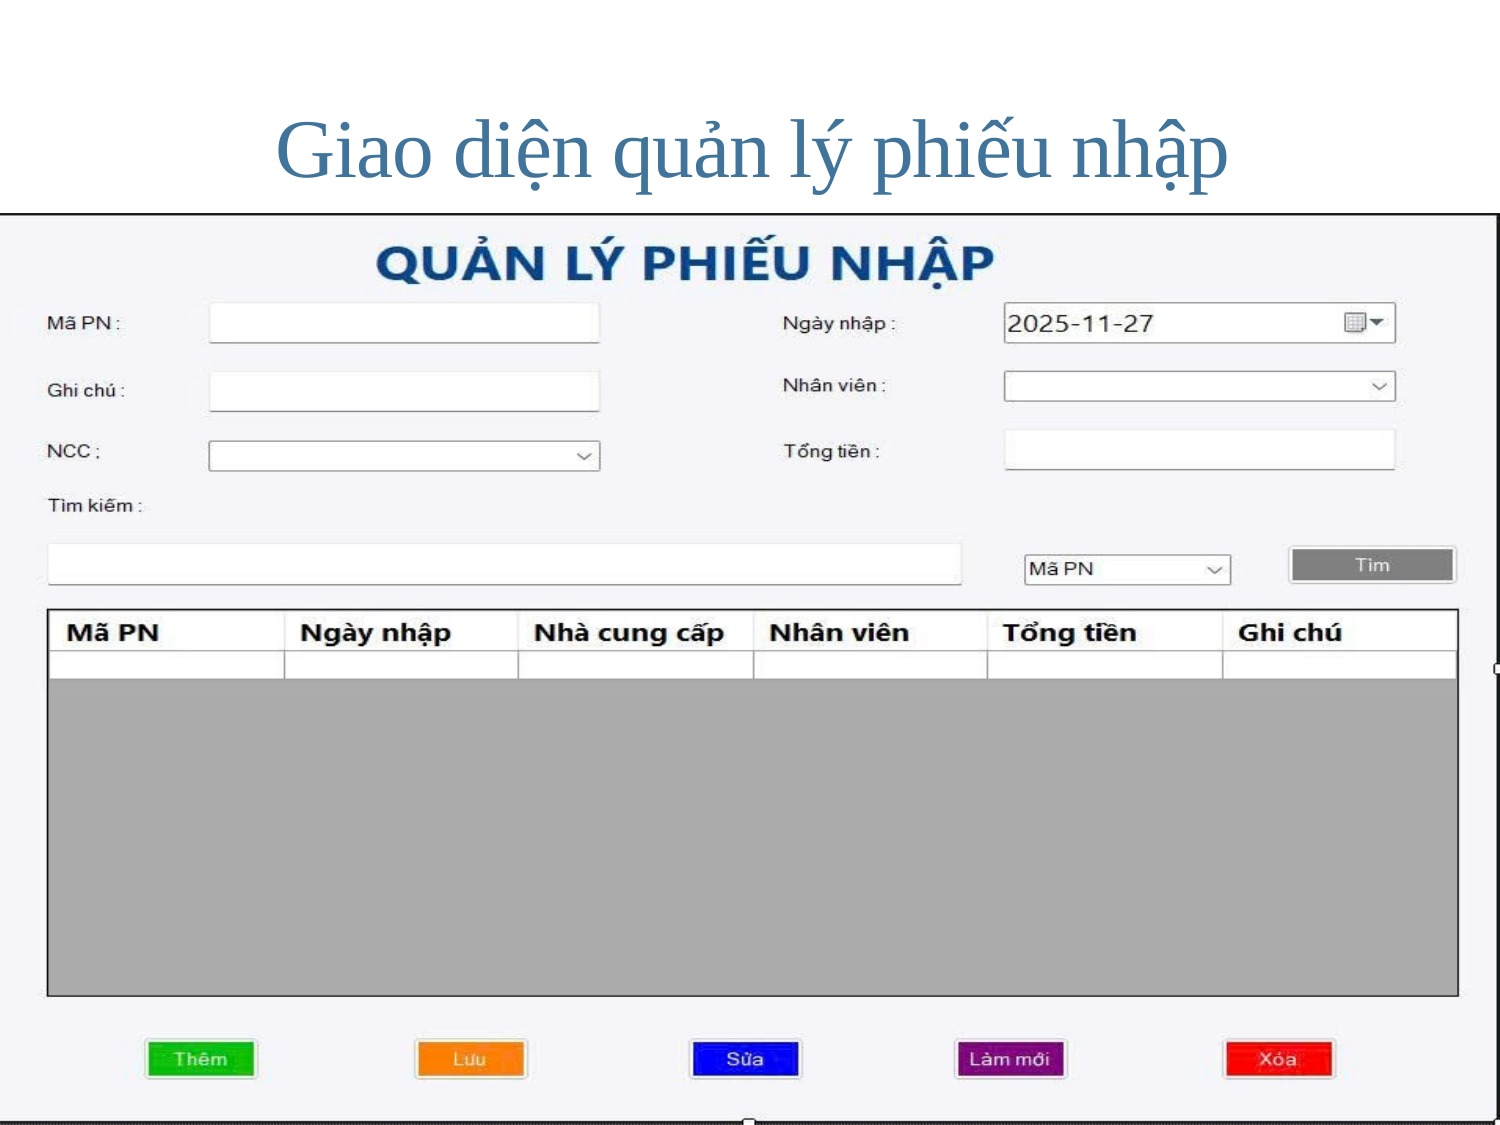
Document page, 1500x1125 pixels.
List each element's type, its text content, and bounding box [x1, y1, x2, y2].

picture [0, 212, 1500, 1125]
title Giao diện quản lý phiếu nhập [135, 47, 1373, 202]
